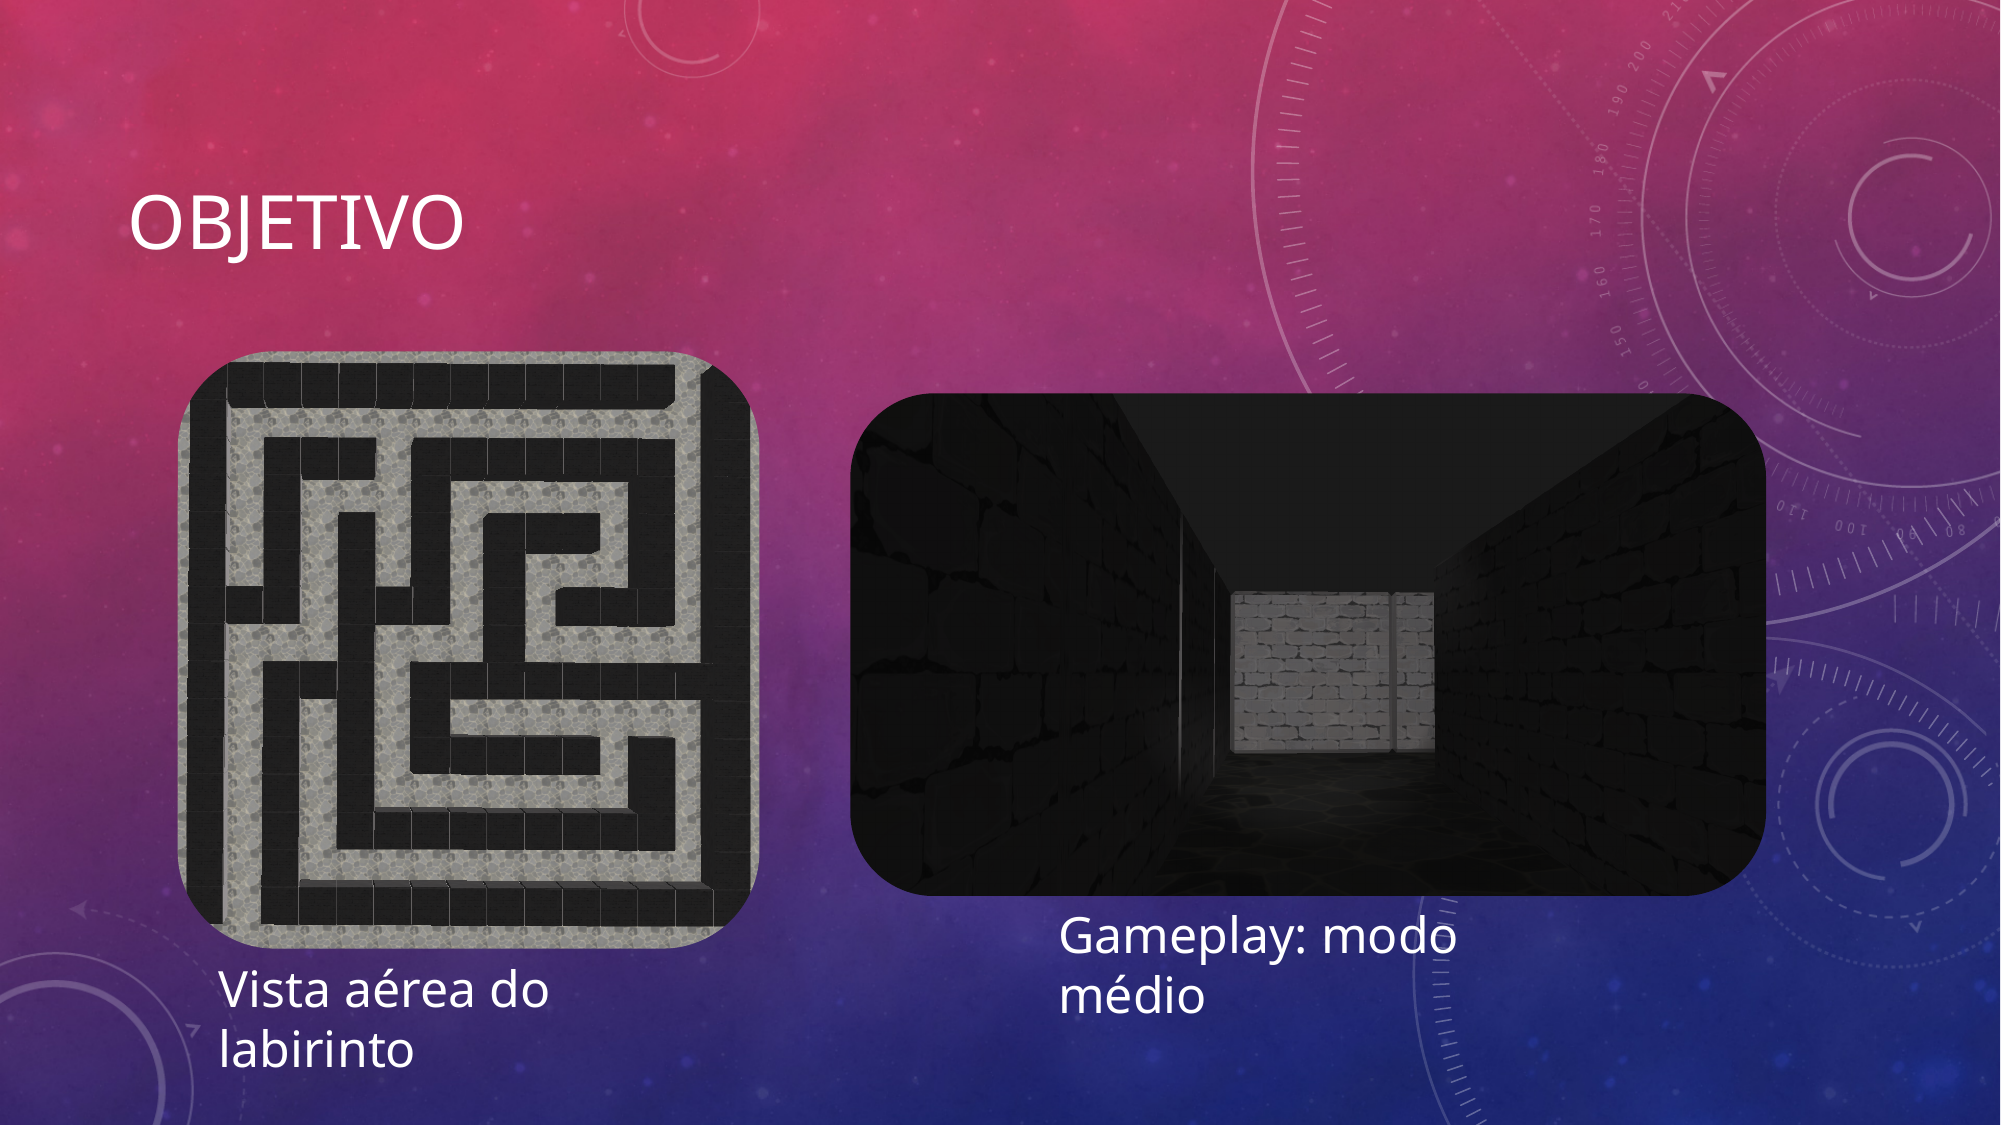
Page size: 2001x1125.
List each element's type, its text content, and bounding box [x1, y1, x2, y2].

text_box Gameplay: modo médio [1043, 909, 1399, 1031]
title Objetivo [112, 99, 1121, 339]
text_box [1213, 0, 2000, 600]
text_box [1404, 640, 2000, 1125]
text_box Vista aérea do labirinto [203, 960, 734, 1085]
picture [0, 0, 2001, 1125]
